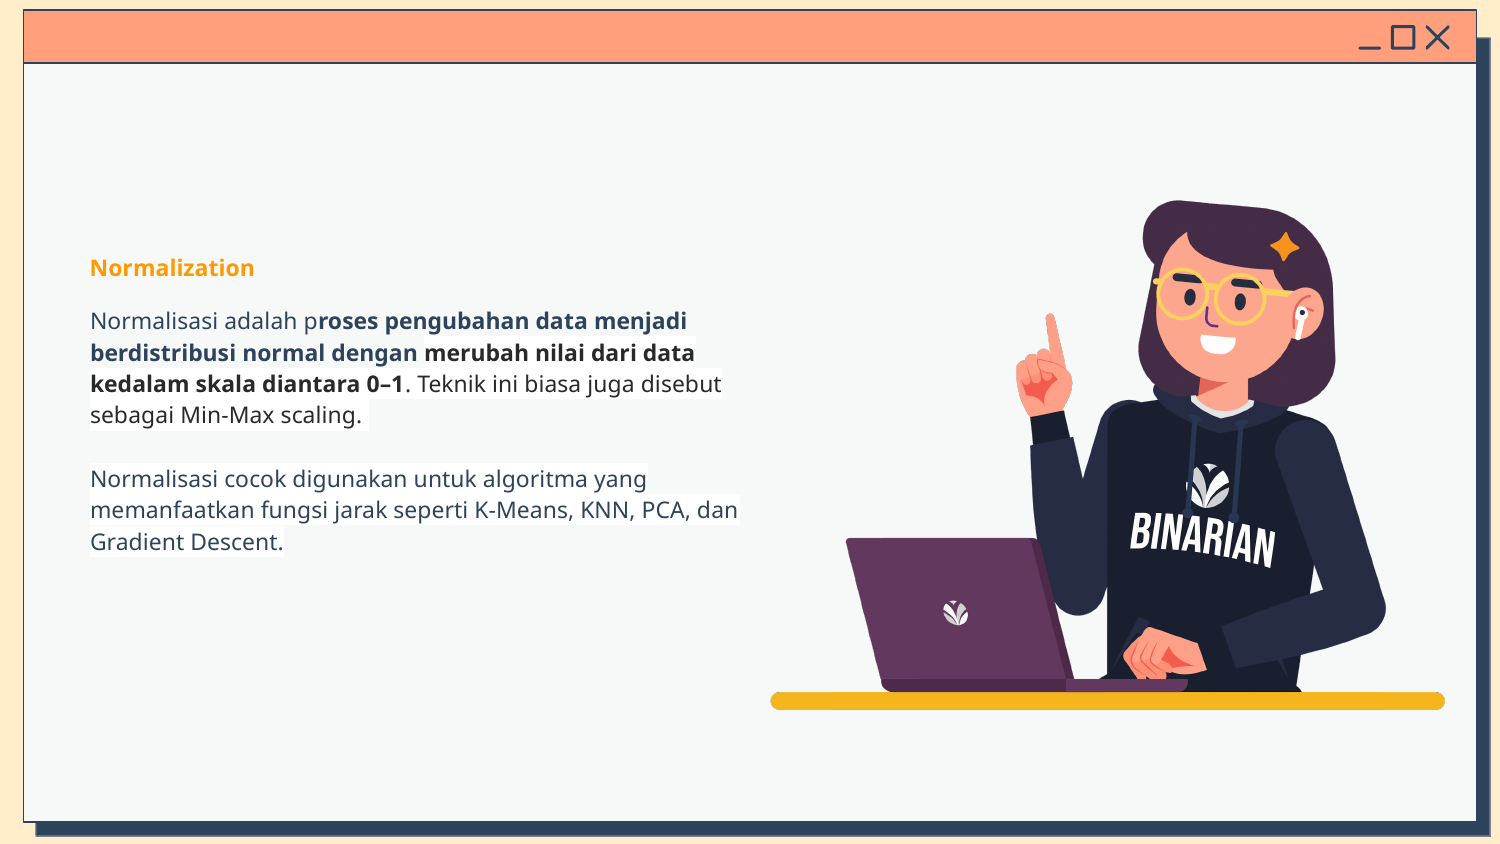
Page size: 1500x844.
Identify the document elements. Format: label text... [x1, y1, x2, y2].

picture [710, 150, 1500, 756]
text_box Normalization [74, 234, 705, 287]
text_box Normalisasi adalah proses pengubahan data menjadi berdistribusi normal dengan merubah nilai dari data kedalam skala diantara 0–1. Teknik ini biasa juga disebut sebagai Min-Max scaling. Normalisasi cocok digunakan untuk algoritma yang memanfaatkan fungsi jarak seperti K-Means, KNN, PCA, dan Gradient Descent. [74, 287, 705, 570]
